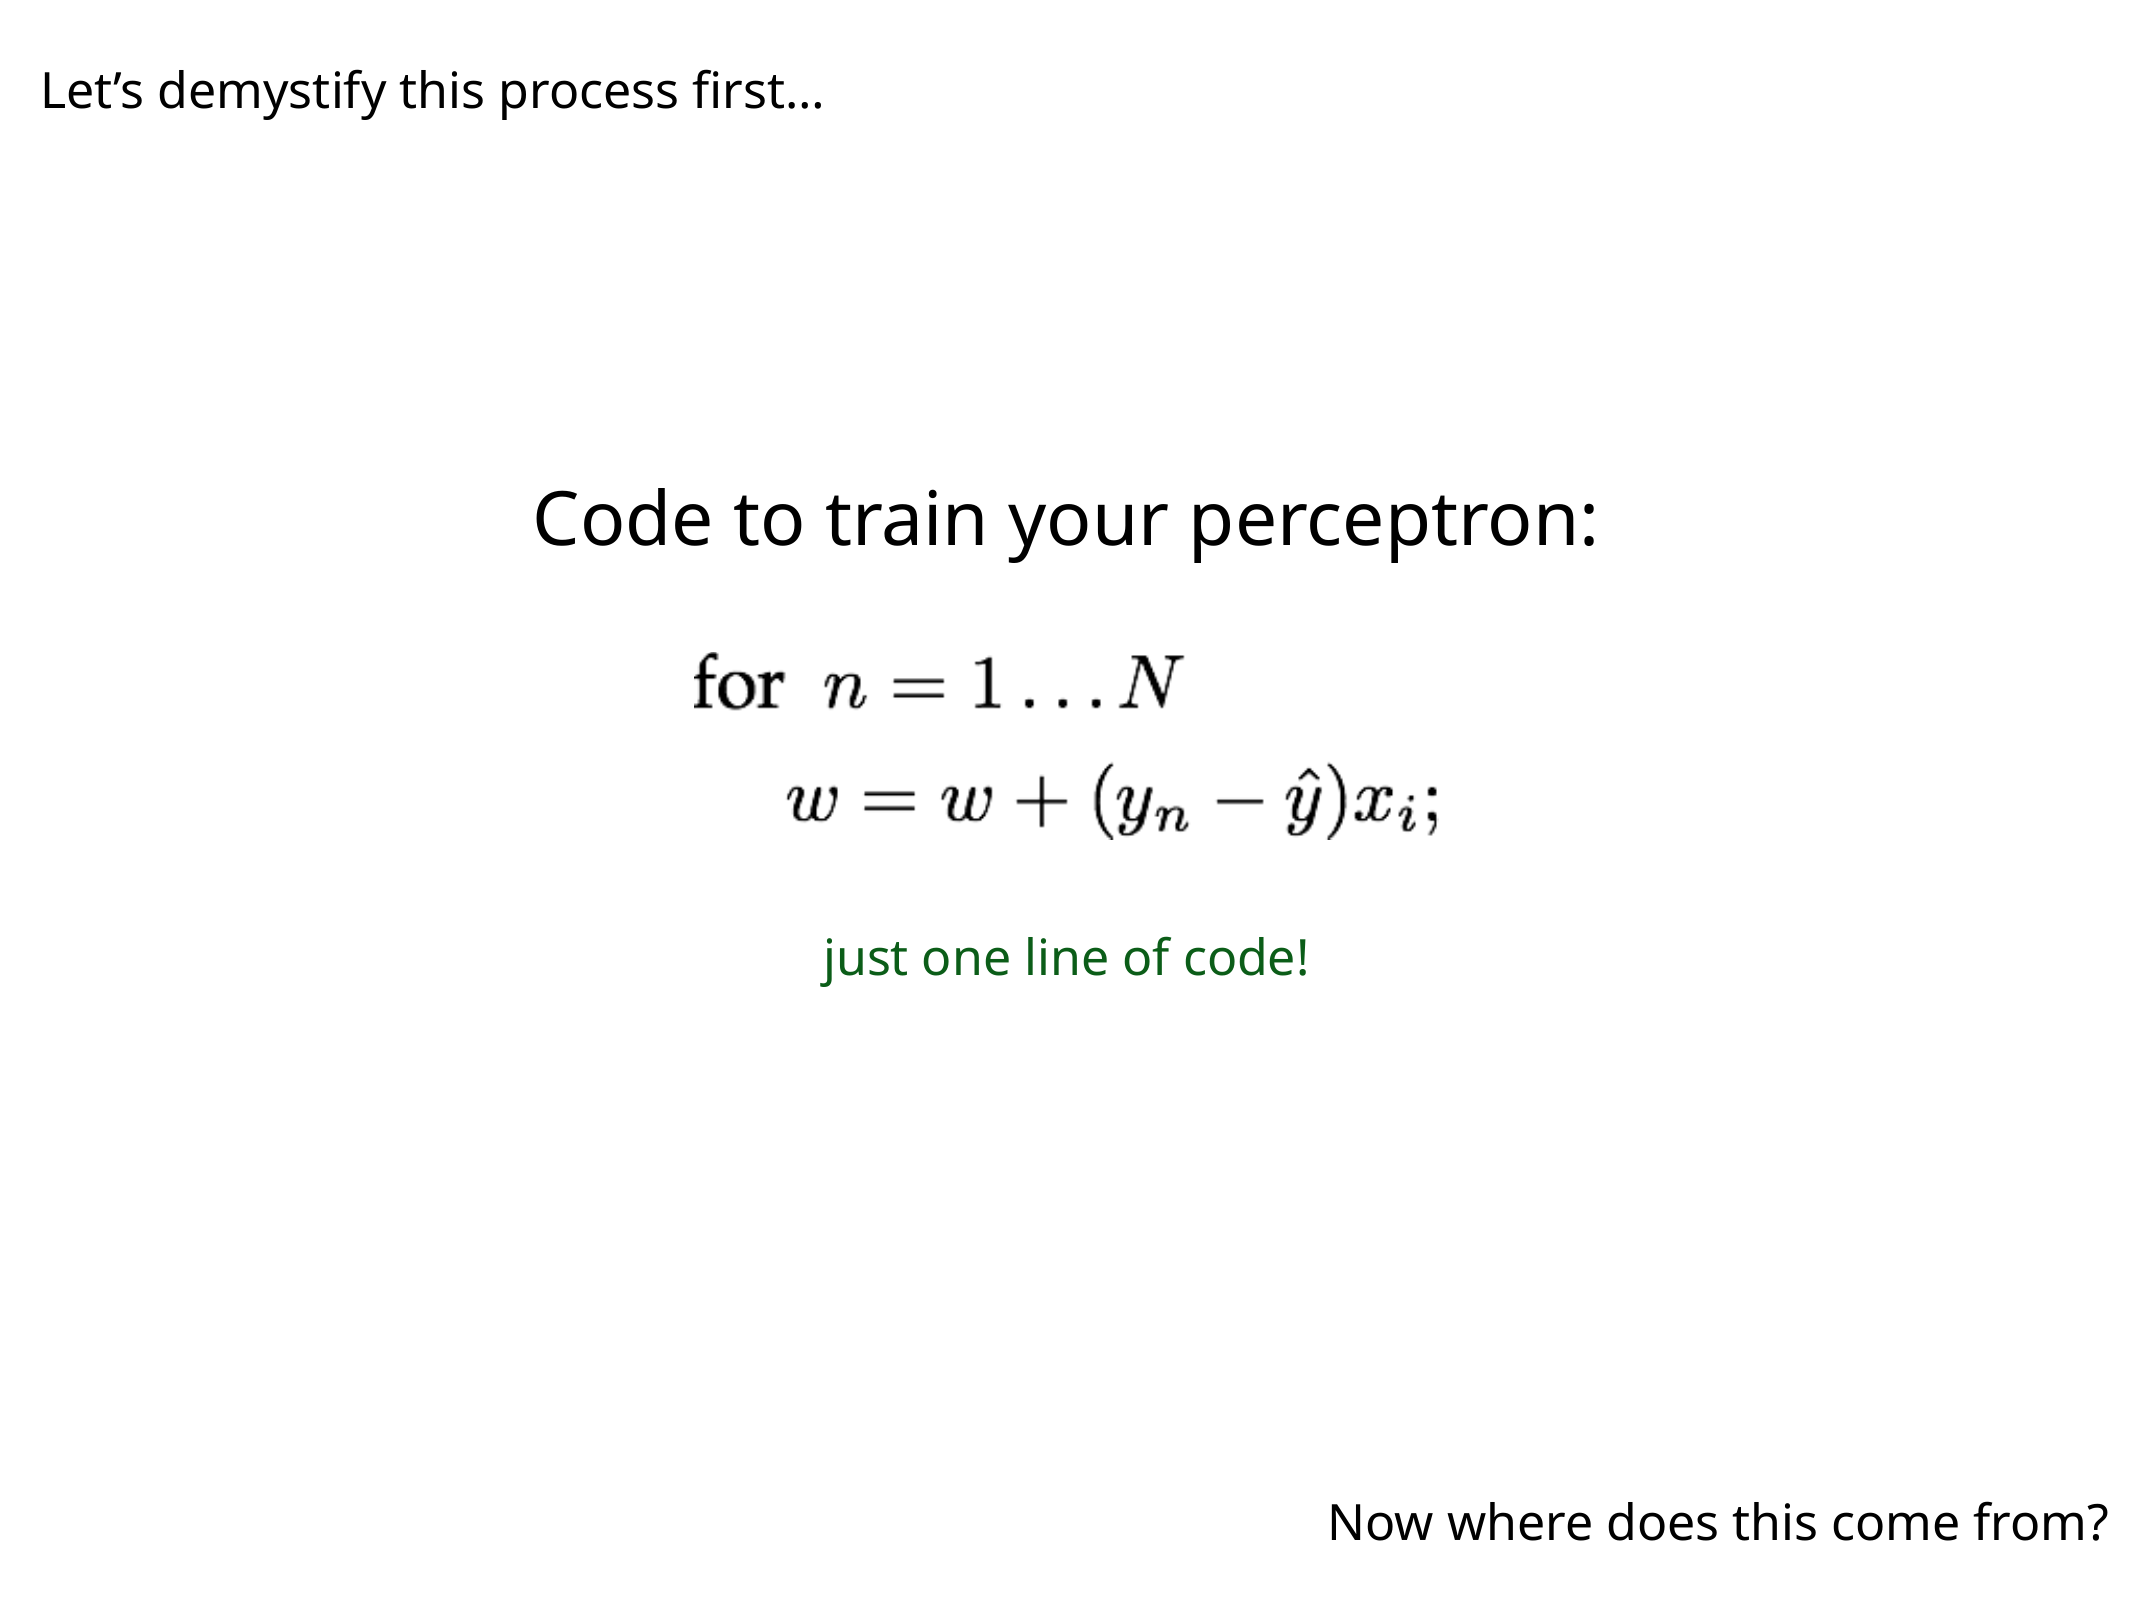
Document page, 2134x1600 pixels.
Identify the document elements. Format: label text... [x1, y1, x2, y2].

text_box Let’s demystify this process first… [31, 50, 834, 128]
text_box Now where does this come from? [1319, 1482, 2118, 1559]
text_box just one line of code! [814, 916, 1319, 994]
picture [694, 651, 1439, 840]
text_box Code to train your perceptron: [286, 462, 1847, 570]
